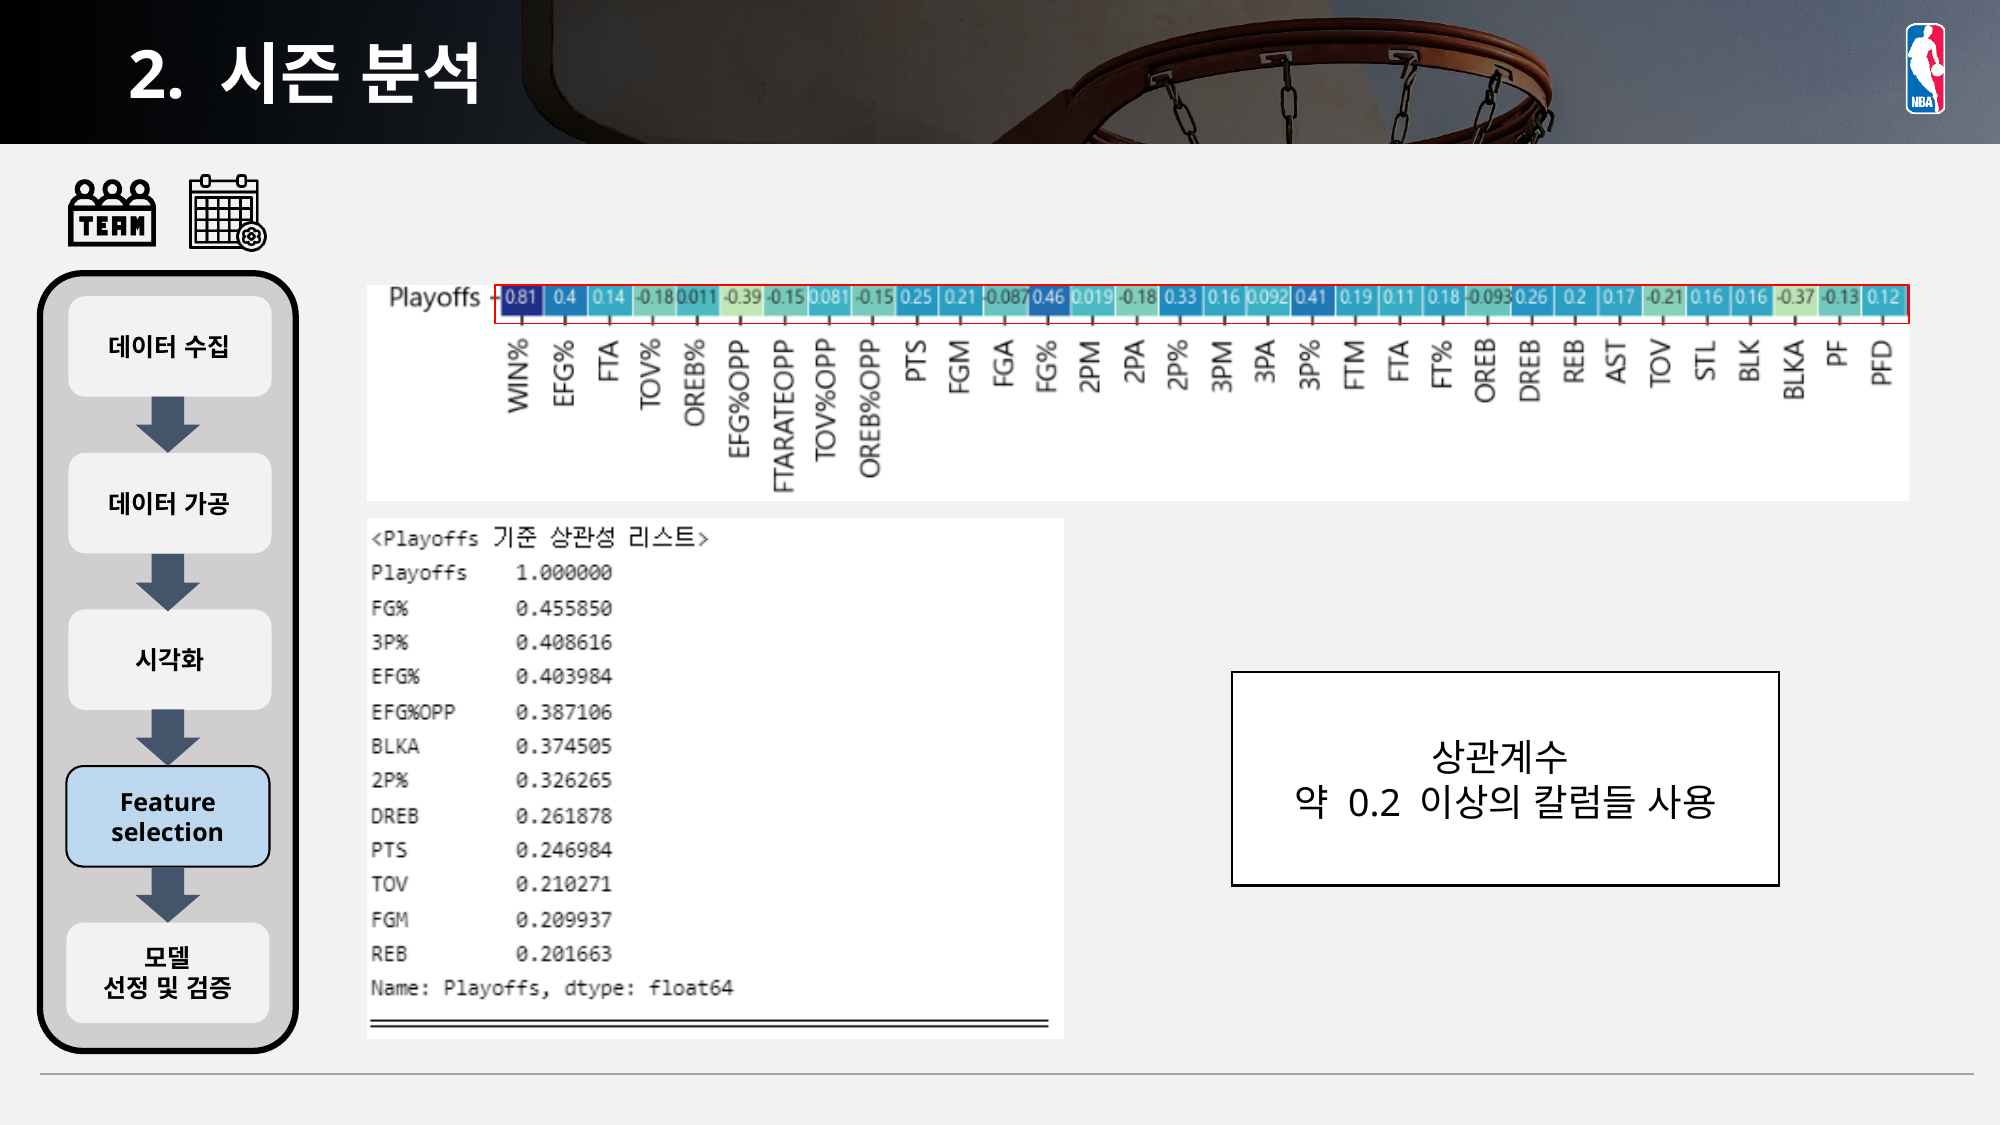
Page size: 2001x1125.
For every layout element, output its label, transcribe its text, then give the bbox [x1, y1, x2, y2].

text_box Feature selection [65, 765, 271, 868]
picture [367, 285, 1909, 508]
text_box 모델 선정 및 검증 [65, 921, 271, 1025]
text_box [132, 708, 203, 768]
text_box 데이터 가공 [67, 451, 273, 555]
text_box [132, 552, 203, 613]
picture [183, 168, 272, 257]
picture [68, 168, 156, 257]
text_box [132, 395, 203, 455]
picture [367, 518, 1064, 1039]
text_box 데이터 수집 [67, 295, 273, 398]
text_box 상관계수 약 0.2 이상의 칼럼들 사용 [1231, 671, 1780, 887]
text_box [132, 866, 203, 925]
text_box 시각화 [67, 608, 273, 711]
picture [0, 0, 2000, 144]
text_box [38, 272, 297, 1053]
